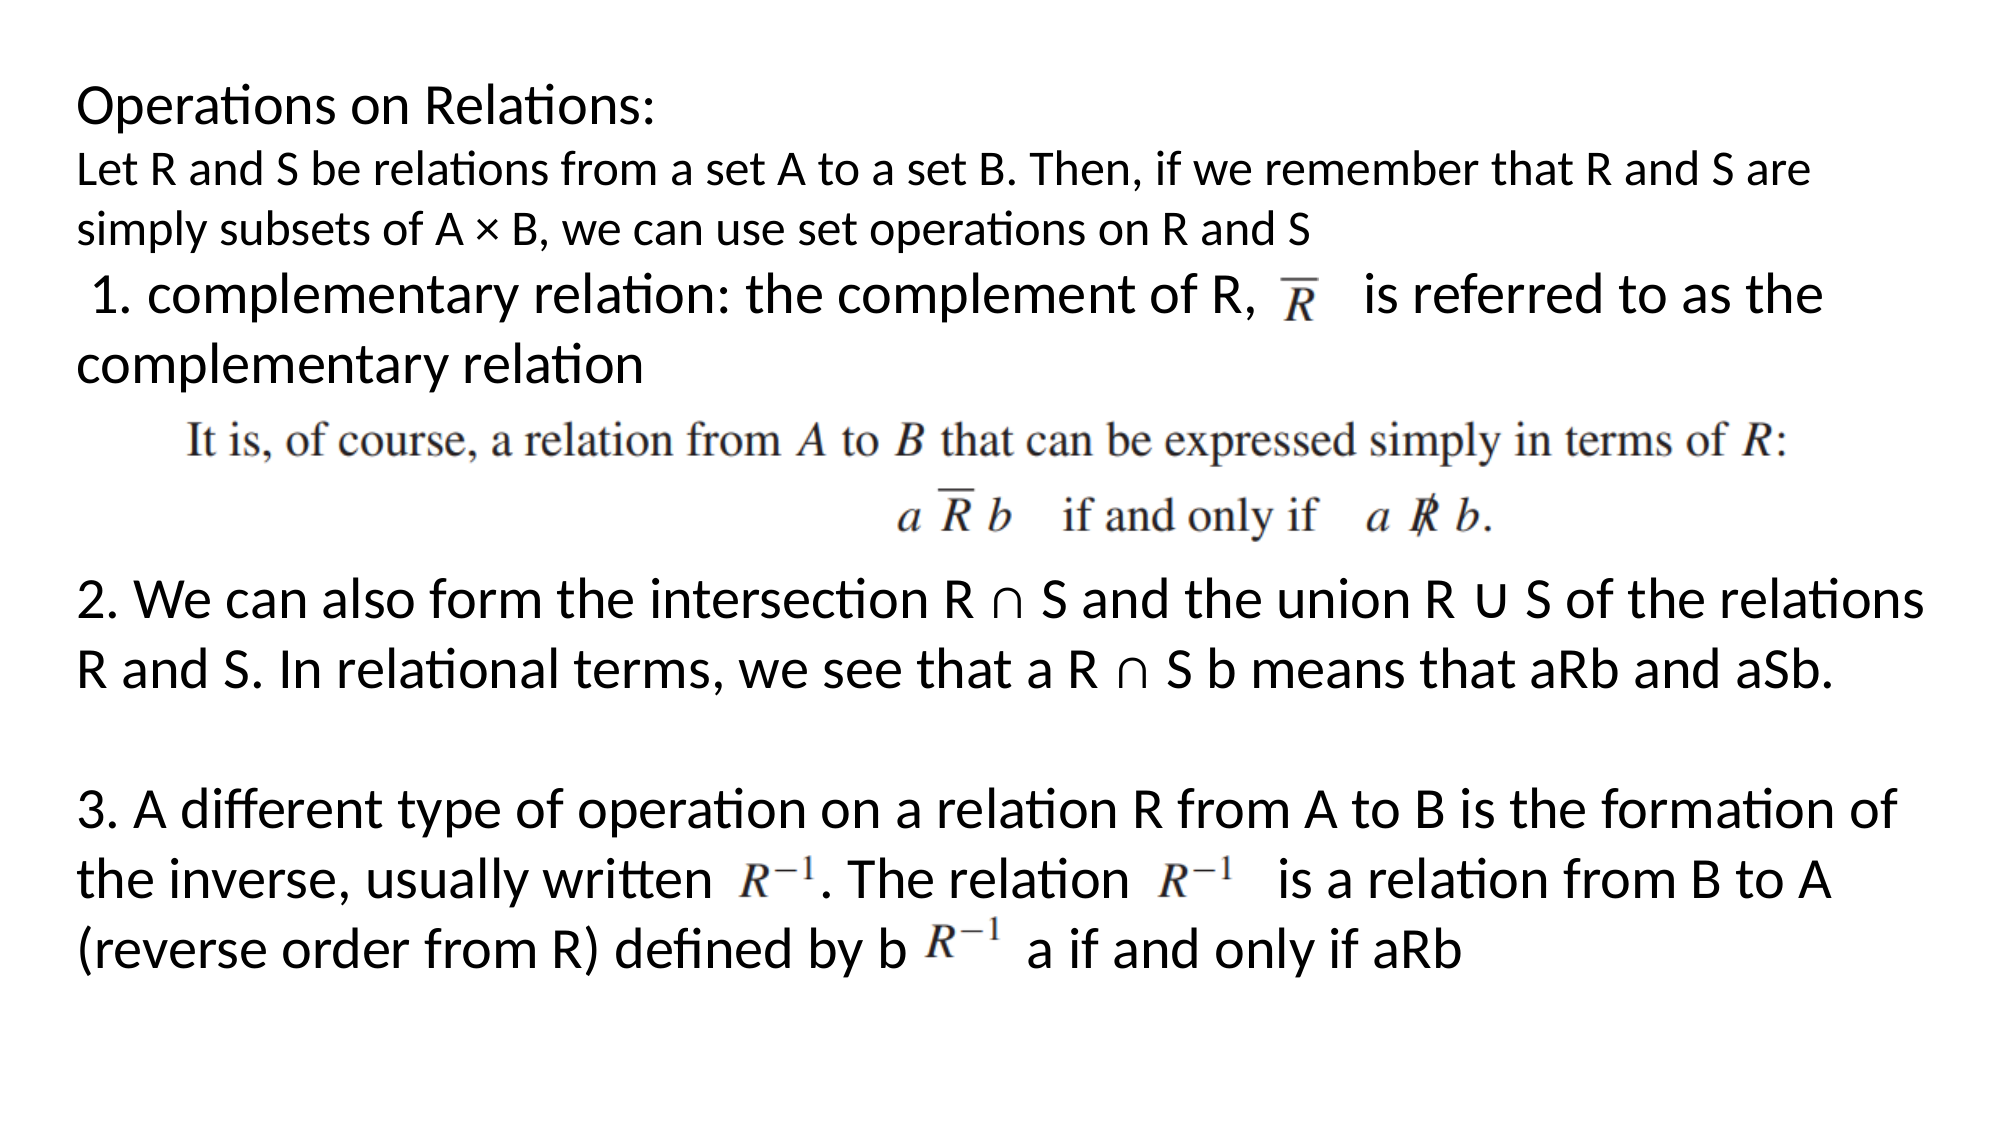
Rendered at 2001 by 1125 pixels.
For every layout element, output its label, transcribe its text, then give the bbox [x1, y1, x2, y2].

text_box 2. We can also form the intersection R ∩ S and the union R ∪ S of the relations R and S. In relational terms, we see that a R ∩ S b means that aRb and aSb. 3. A different type of operation on a relation R from A to B is the formation of the inverse, usually written . The relation is a relation from B to A (reverse order from R) defined by b a if and only if aRb [61, 552, 1945, 988]
picture [1153, 854, 1236, 910]
picture [734, 854, 818, 910]
text_box Operations on Relations: Let R and S be relations from a set A to a set B. Then, if we remember that R and S are simply subsets of A × B, we can use set operations on R and S 1. complementary relation: the complement of R, is referred to as the complementary relation [61, 58, 1945, 403]
picture [920, 915, 1004, 971]
picture [1279, 270, 1319, 329]
picture [158, 416, 1798, 553]
